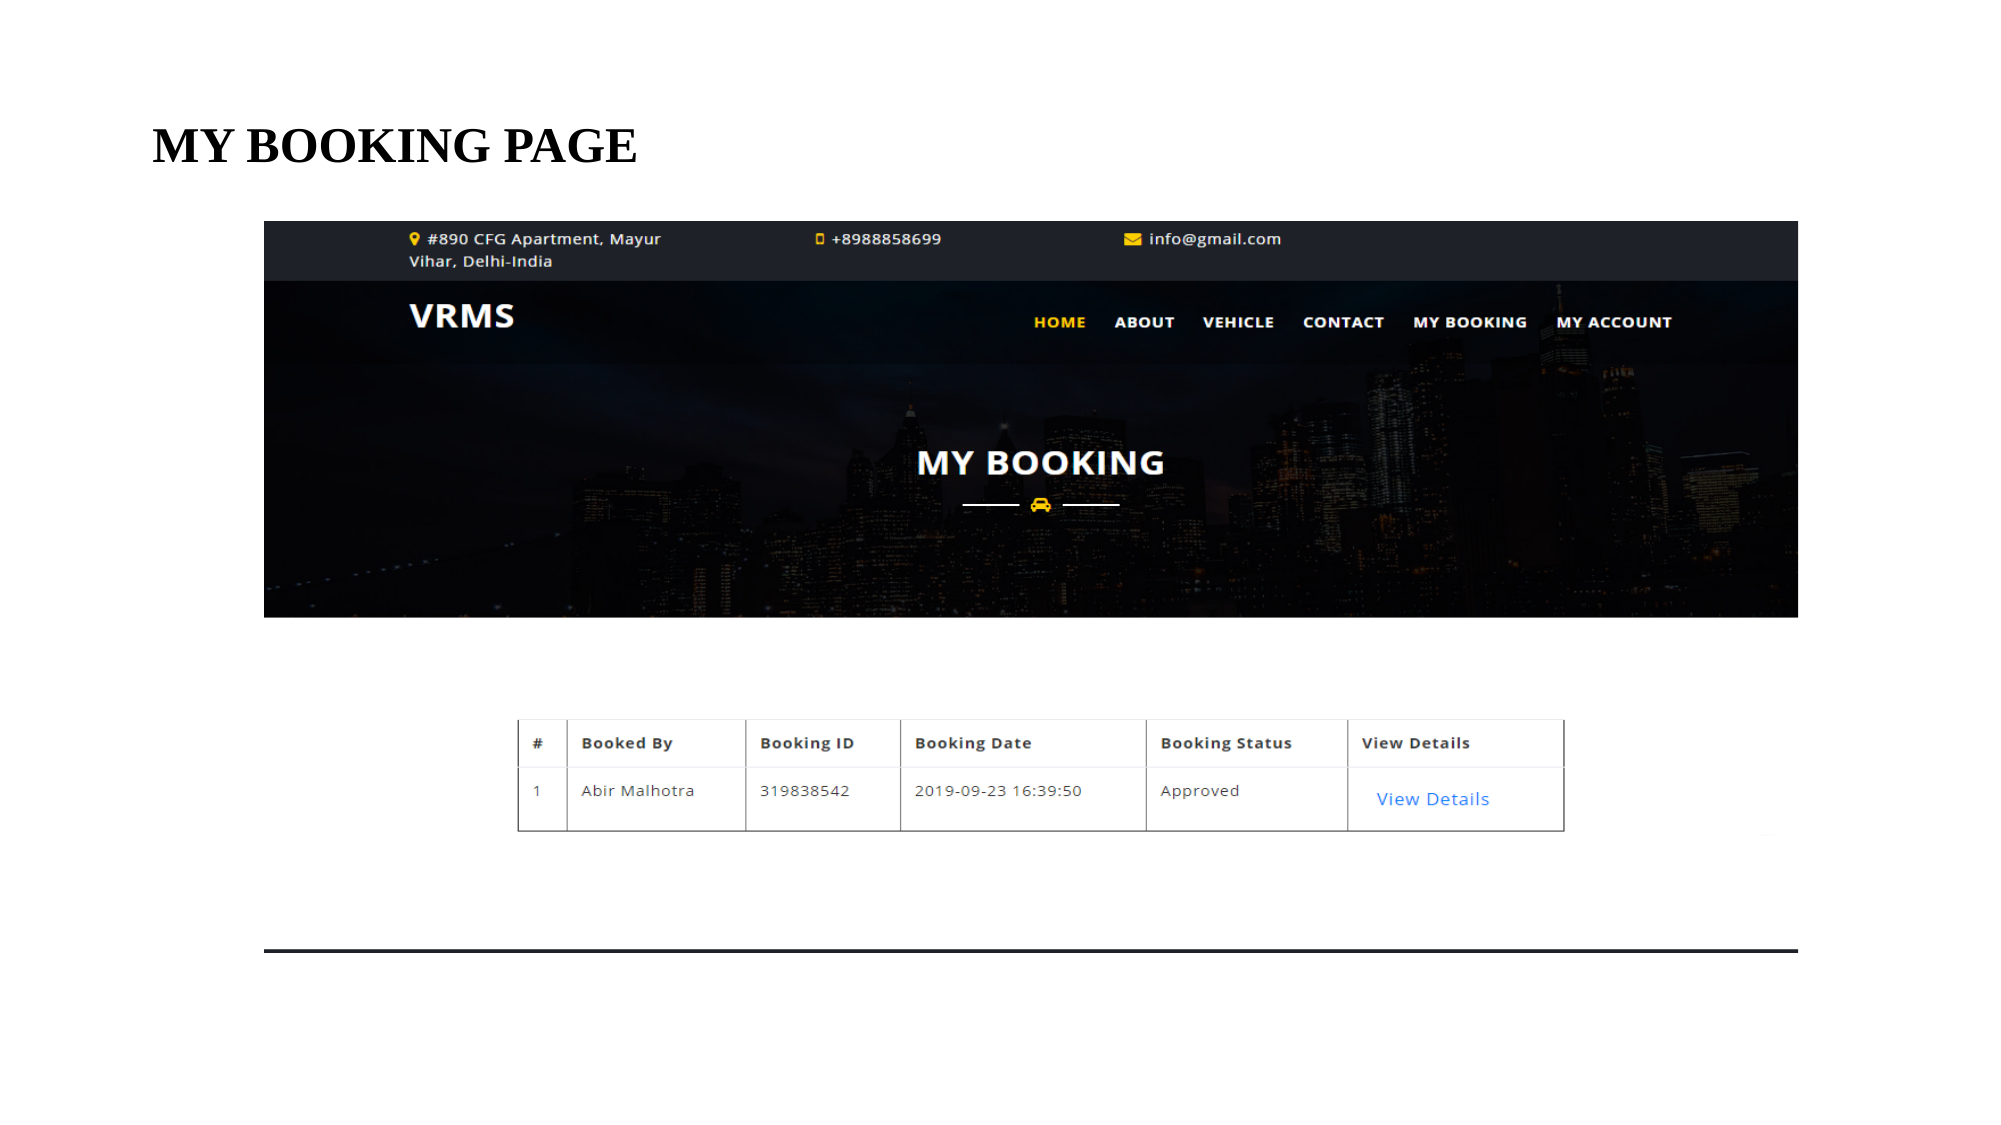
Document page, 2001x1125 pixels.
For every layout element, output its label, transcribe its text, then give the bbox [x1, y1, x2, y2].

title MY BOOKING PAGE [137, 59, 1863, 278]
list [264, 221, 1799, 953]
